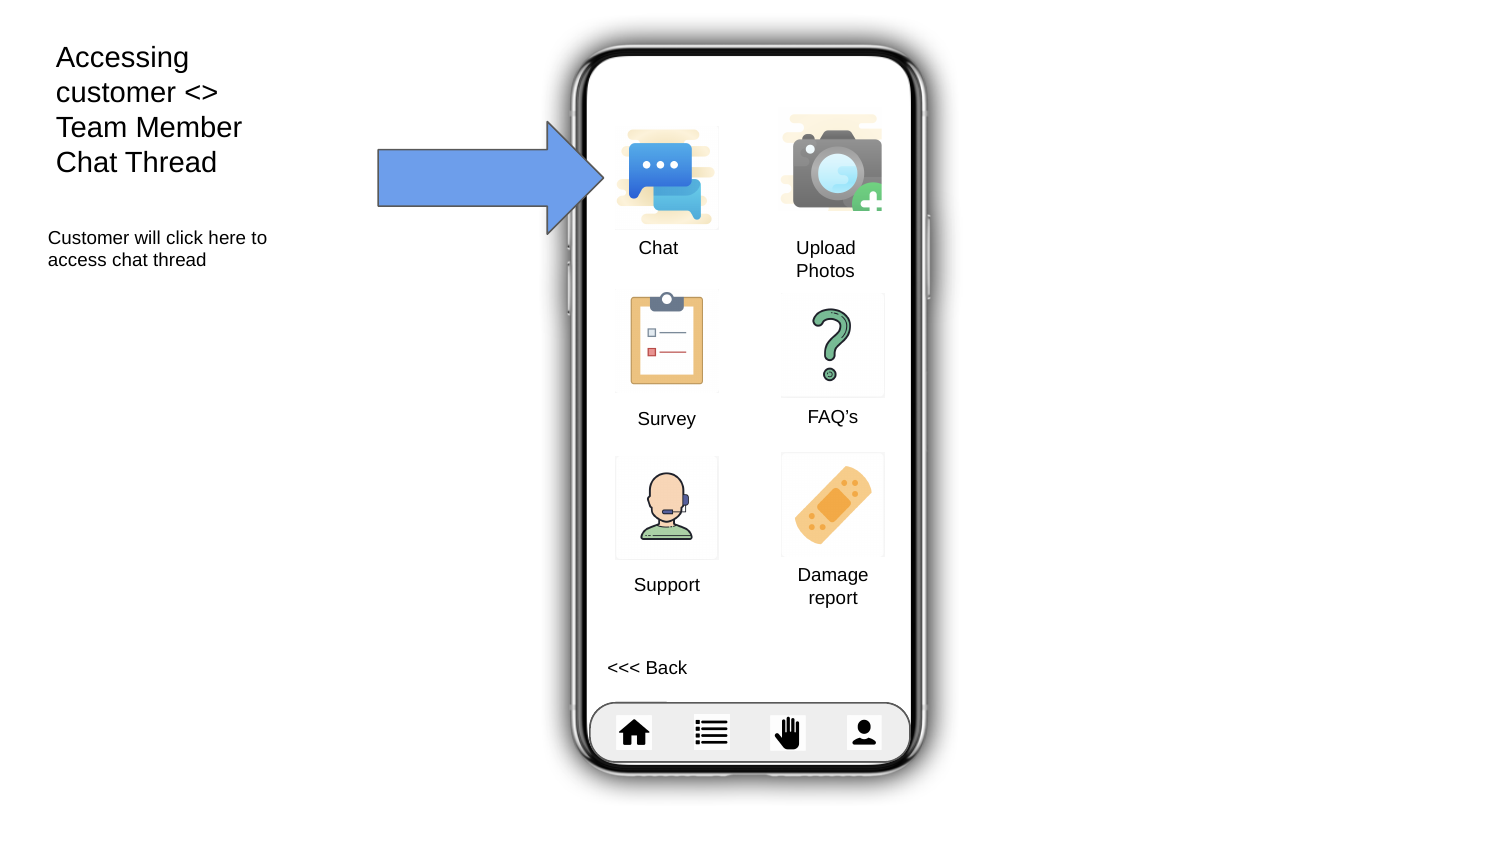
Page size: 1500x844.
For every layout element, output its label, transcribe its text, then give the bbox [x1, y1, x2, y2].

picture [537, 13, 963, 808]
text_box Accessing customer <> Team Member Chat Thread [40, 23, 304, 122]
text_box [589, 702, 911, 763]
text_box [378, 149, 532, 207]
text_box Customer will click here to access chat thread [32, 210, 311, 527]
